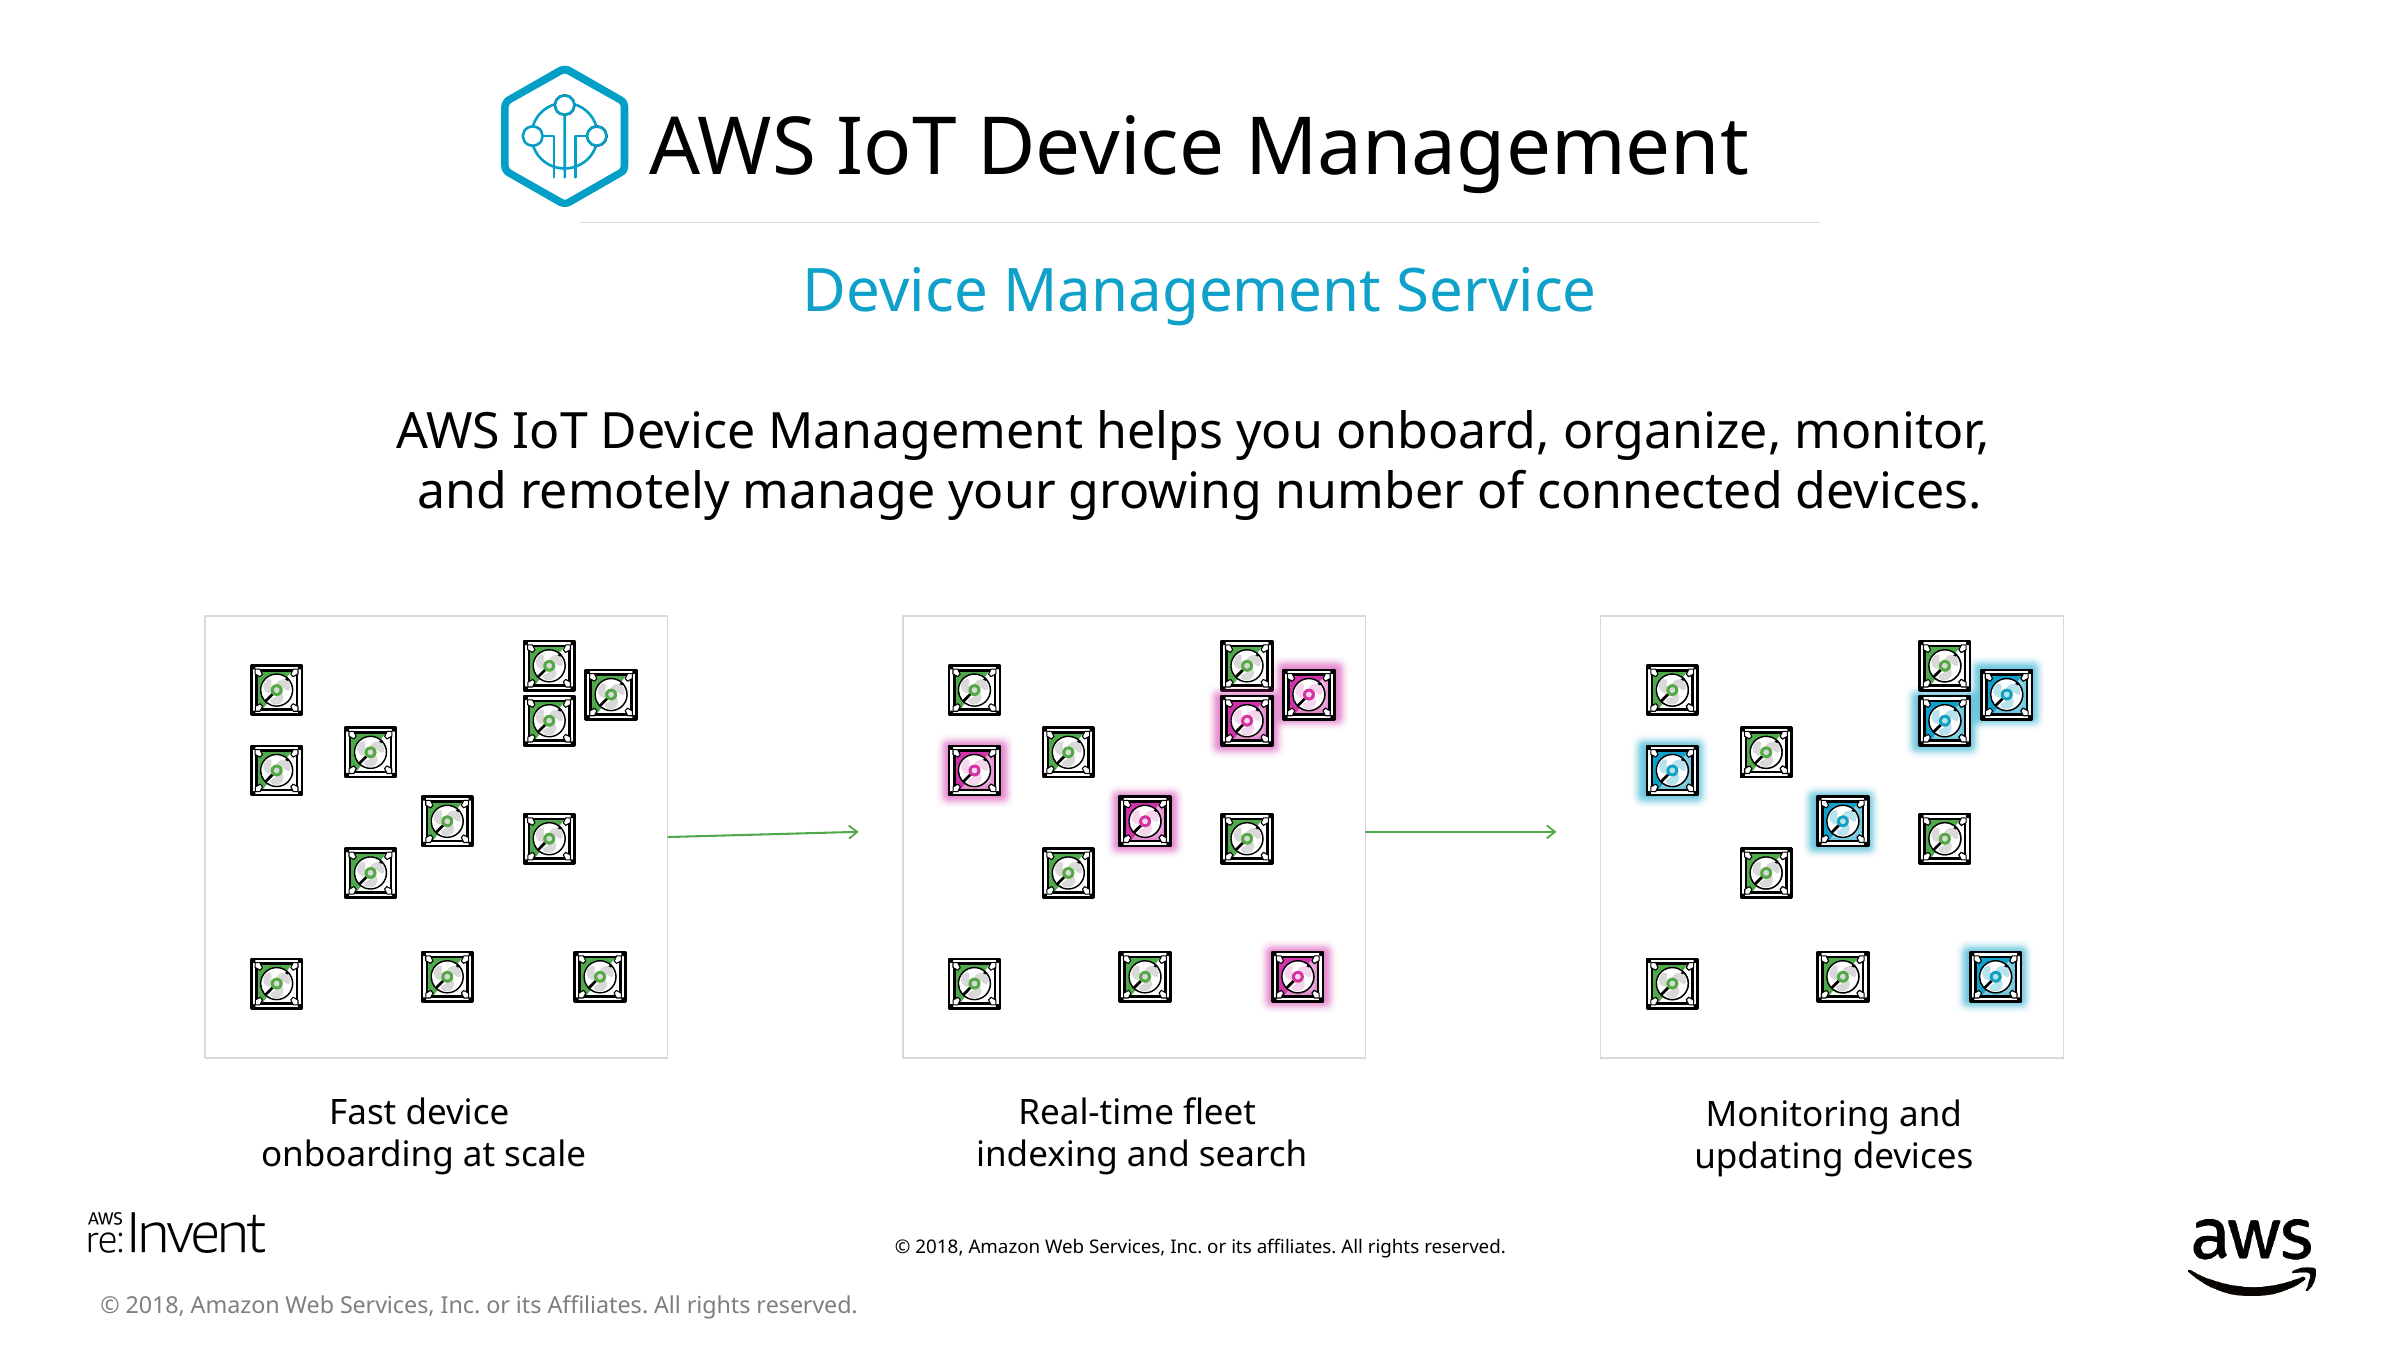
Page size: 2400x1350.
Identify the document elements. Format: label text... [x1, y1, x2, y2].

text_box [948, 745, 1001, 796]
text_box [500, 64, 629, 208]
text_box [1600, 615, 2064, 1059]
text_box Real-time fleet indexing and search [918, 1082, 1366, 1181]
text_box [1221, 695, 1273, 746]
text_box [1119, 796, 1171, 847]
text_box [1272, 951, 1324, 1002]
text_box Monitoring and updating devices [1593, 1083, 2084, 1183]
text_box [1283, 669, 1335, 720]
text_box AWS IoT Device Management [424, 85, 1976, 330]
text_box Fast device onboarding at scale [91, 1082, 757, 1181]
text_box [902, 615, 1366, 1059]
picture [88, 1212, 265, 1253]
text_box AWS IoT Device Management helps you onboard, organize, monitor, and remotely manage your growing number of connected devices. [349, 389, 2051, 623]
picture [2188, 1219, 2316, 1296]
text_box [204, 615, 668, 1059]
text_box Device Management Service [788, 244, 1612, 331]
